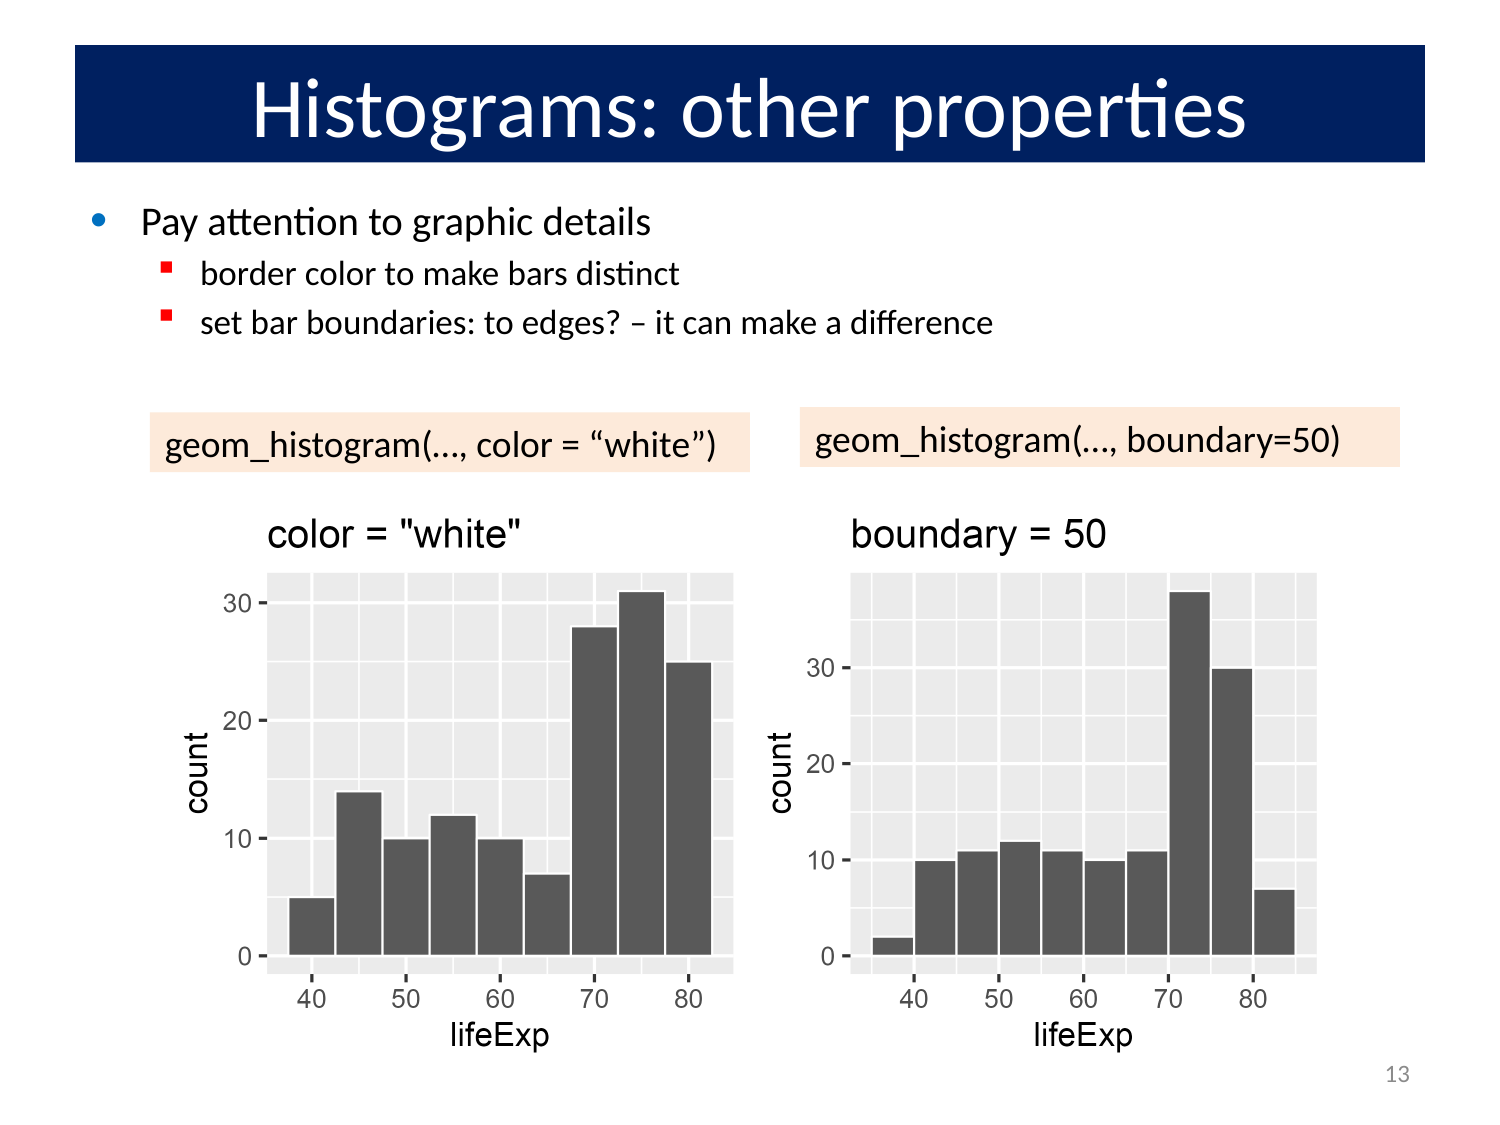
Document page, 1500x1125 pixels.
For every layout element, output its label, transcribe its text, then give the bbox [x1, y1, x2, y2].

list Pay attention to graphic details border color to make bars distinct set bar boundaries: to edges? – it can make a difference [75, 187, 1425, 350]
text_box geom_histogram(…, boundary=50) [799, 407, 1400, 467]
text_box geom_histogram(…, color = “white”) [149, 412, 750, 473]
picture [149, 484, 1351, 1086]
slide_number 13 [1074, 1042, 1425, 1103]
title Histograms: other properties [75, 45, 1425, 163]
